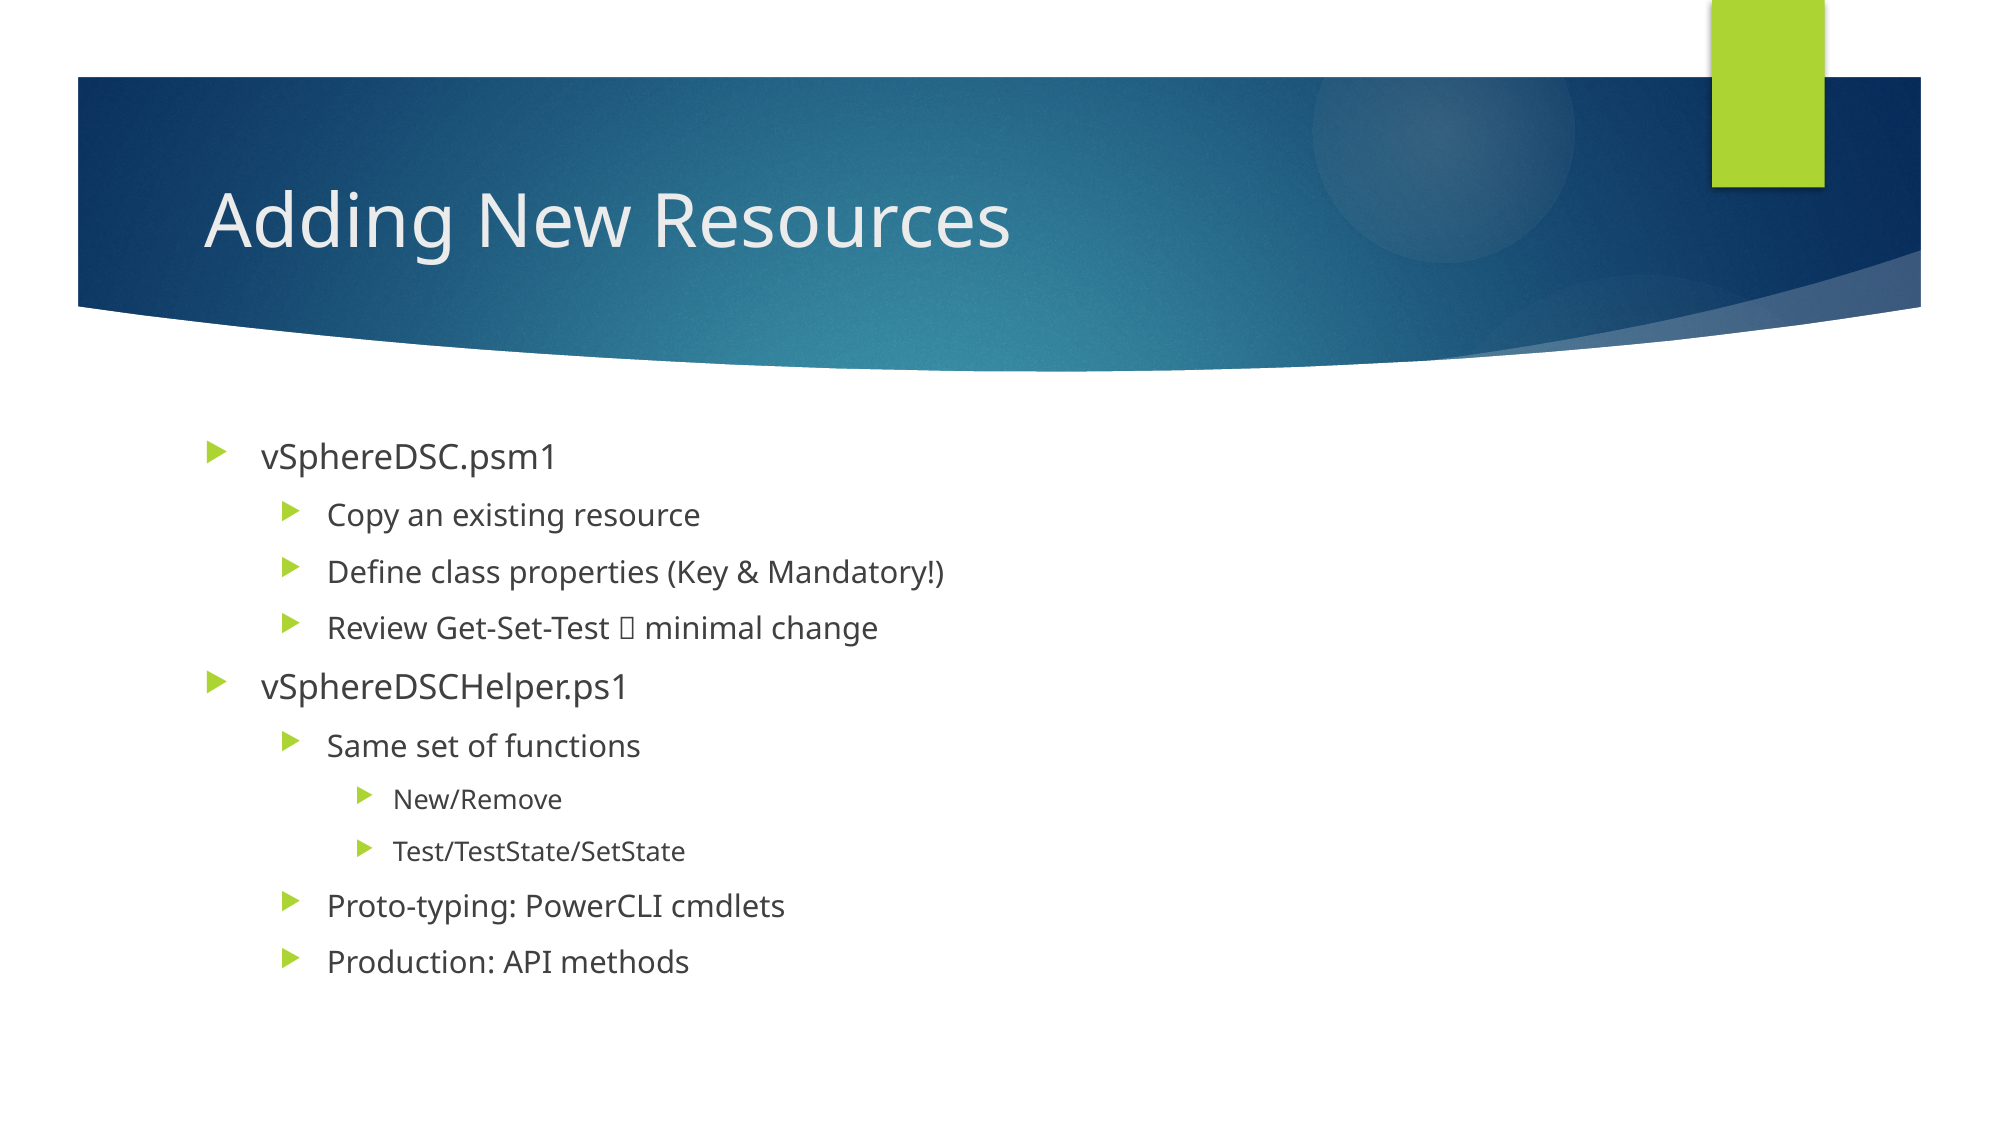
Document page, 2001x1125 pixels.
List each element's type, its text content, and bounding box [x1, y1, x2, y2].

list vSphereDSC.psm1 Copy an existing resource Define class properties (Key & Mandatory!) Review Get-Set-Test  minimal change vSphereDSCHelper.ps1 Same set of functions New/Remove Test/TestState/SetState Proto-typing: PowerCLI cmdlets Production: API methods [189, 427, 1627, 988]
title Adding New Resources [189, 159, 1627, 276]
